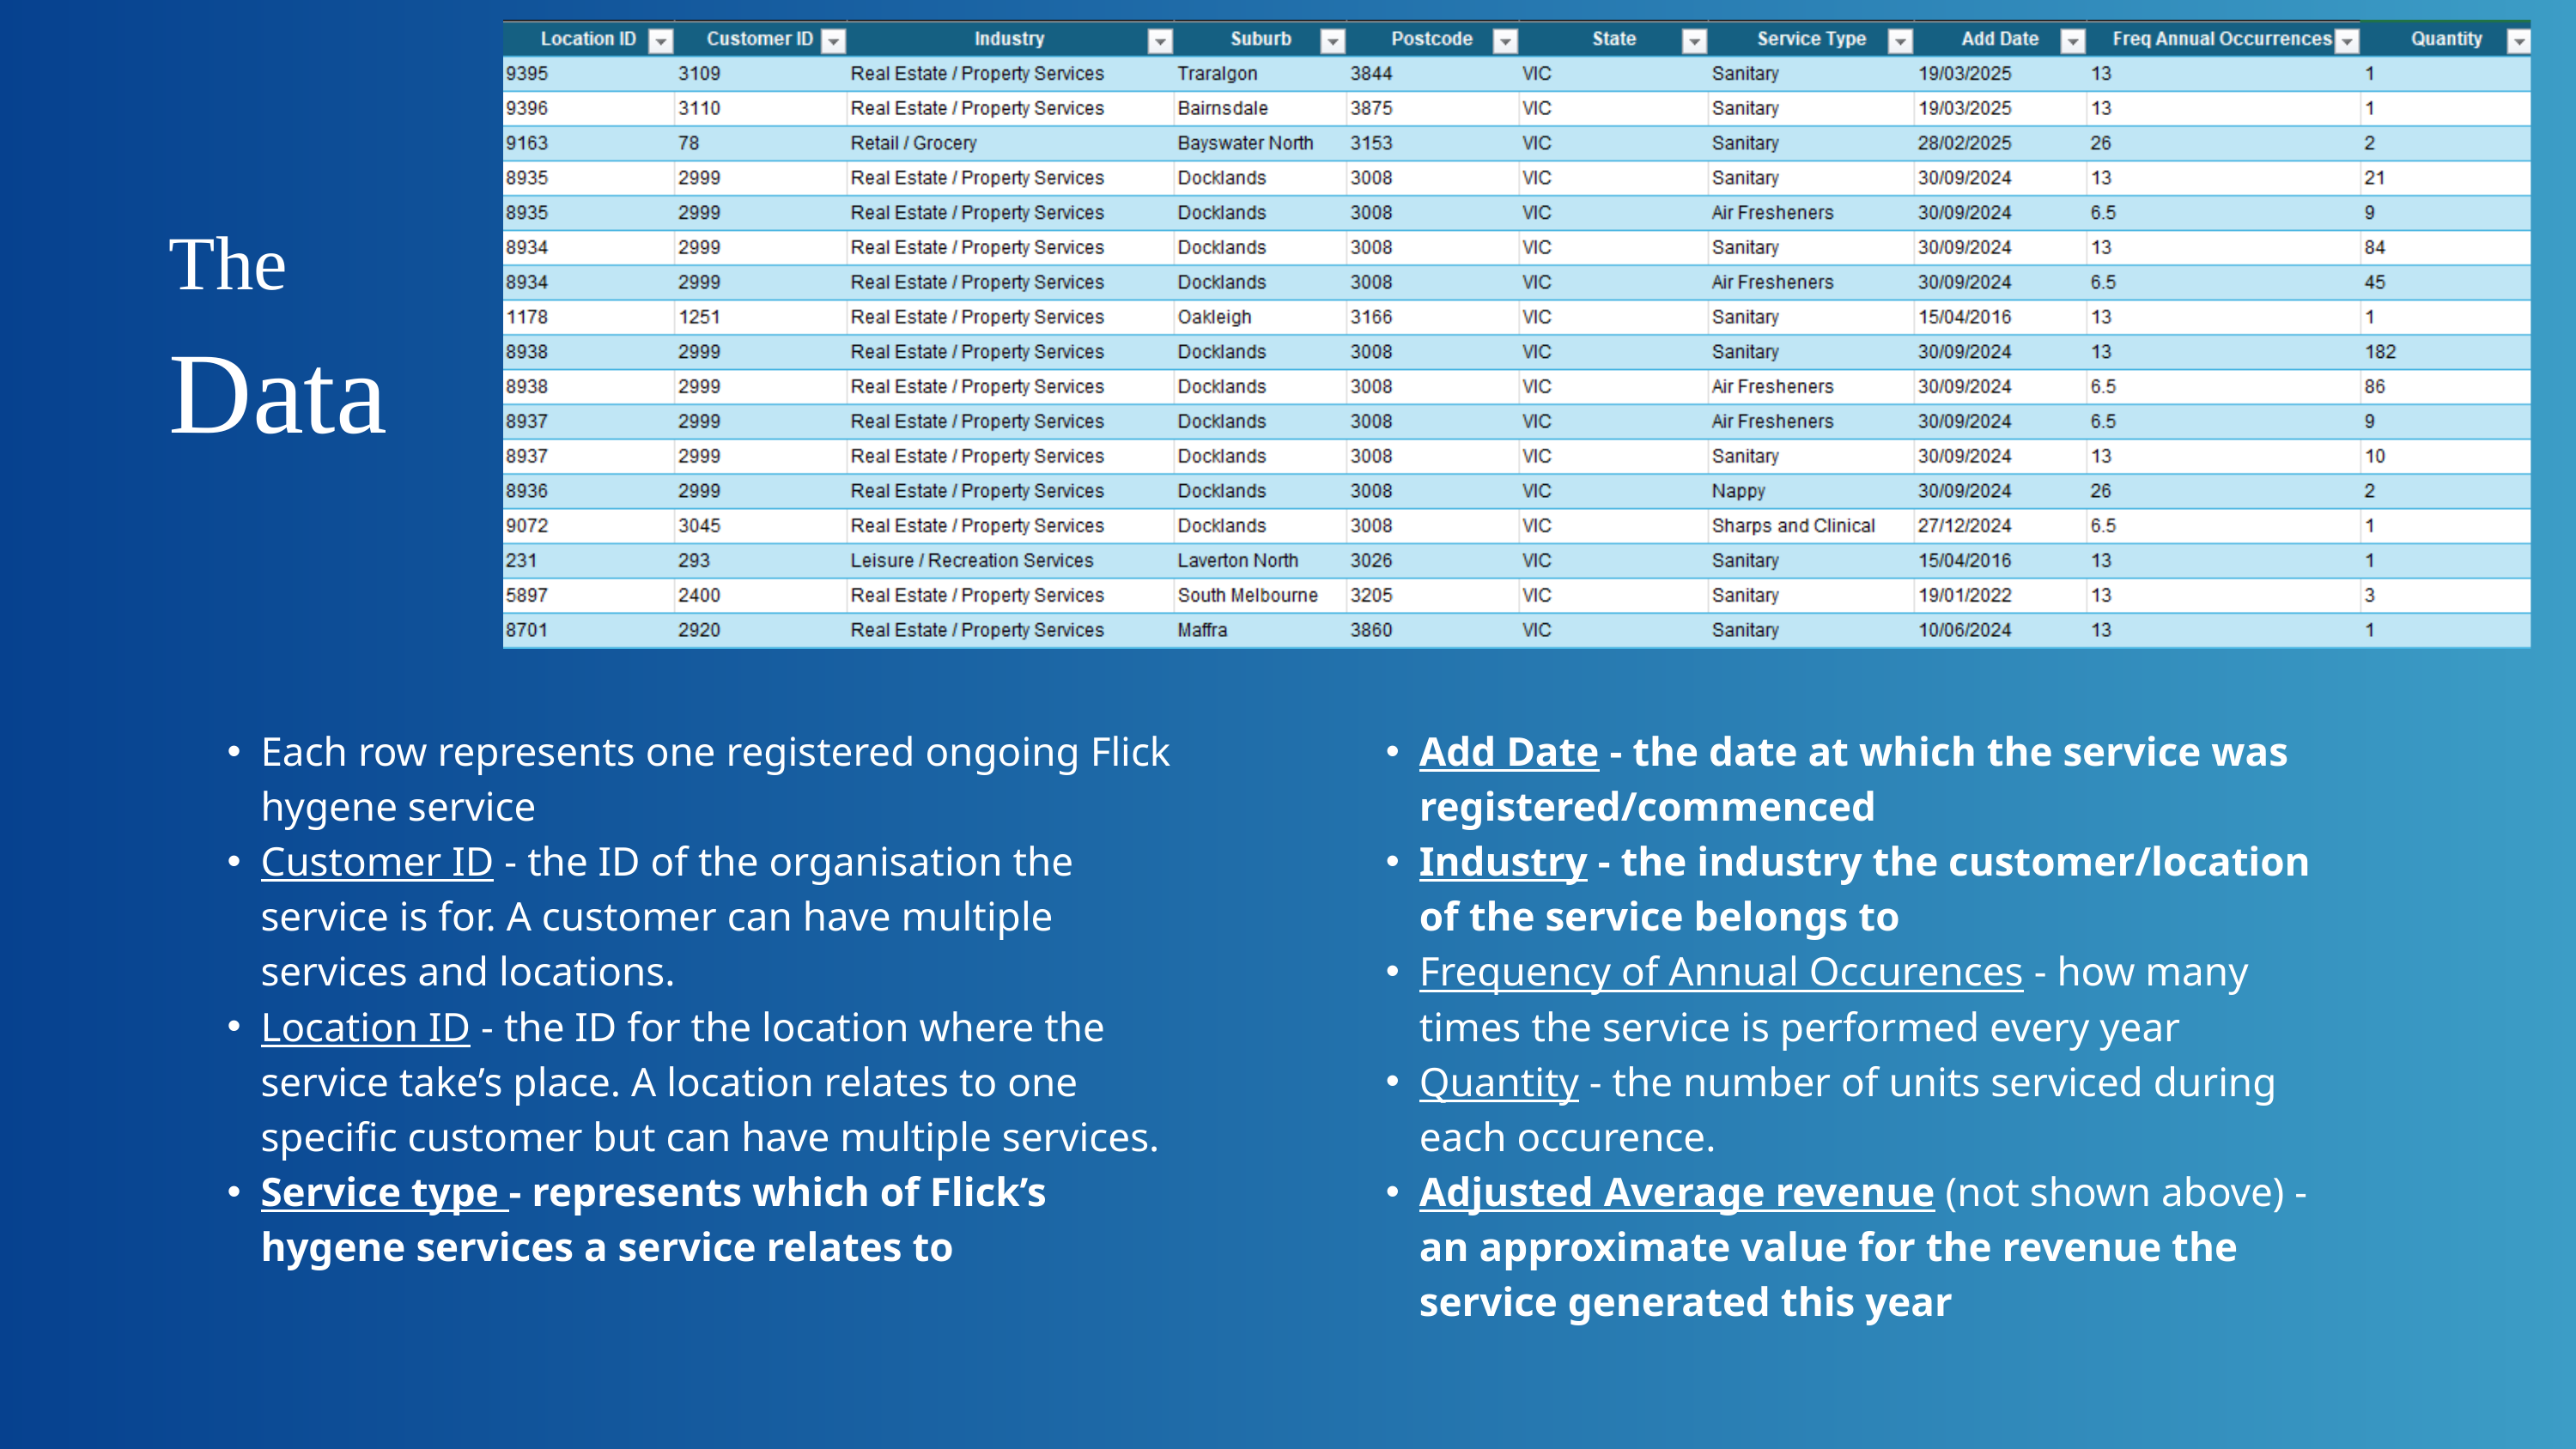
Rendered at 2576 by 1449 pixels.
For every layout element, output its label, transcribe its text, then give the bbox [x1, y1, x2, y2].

text_box [503, 20, 2531, 649]
text_box Data [168, 318, 1210, 457]
text_box Each row represents one registered ongoing Flick hygene service Customer ID - the ID of the organisation the service is for. A customer can have multiple services and locations. Location ID - the ID for the location where the service take’s place. A location relates to one specific customer but can have multiple services. Service type - represents which of Flick’s hygene services a service relates to [193, 718, 1185, 1270]
text_box Add Date - the date at which the service was registered/commenced Industry - the industry the customer/location of the service belongs to Frequency of Annual Occurences - how many times the service is performed every year Quantity - the number of units serviced during each occurence. Adjusted Average revenue (not shown above) - an approximate value for the revenue the service generated this year [1352, 718, 2344, 1325]
text_box The [168, 214, 1000, 306]
